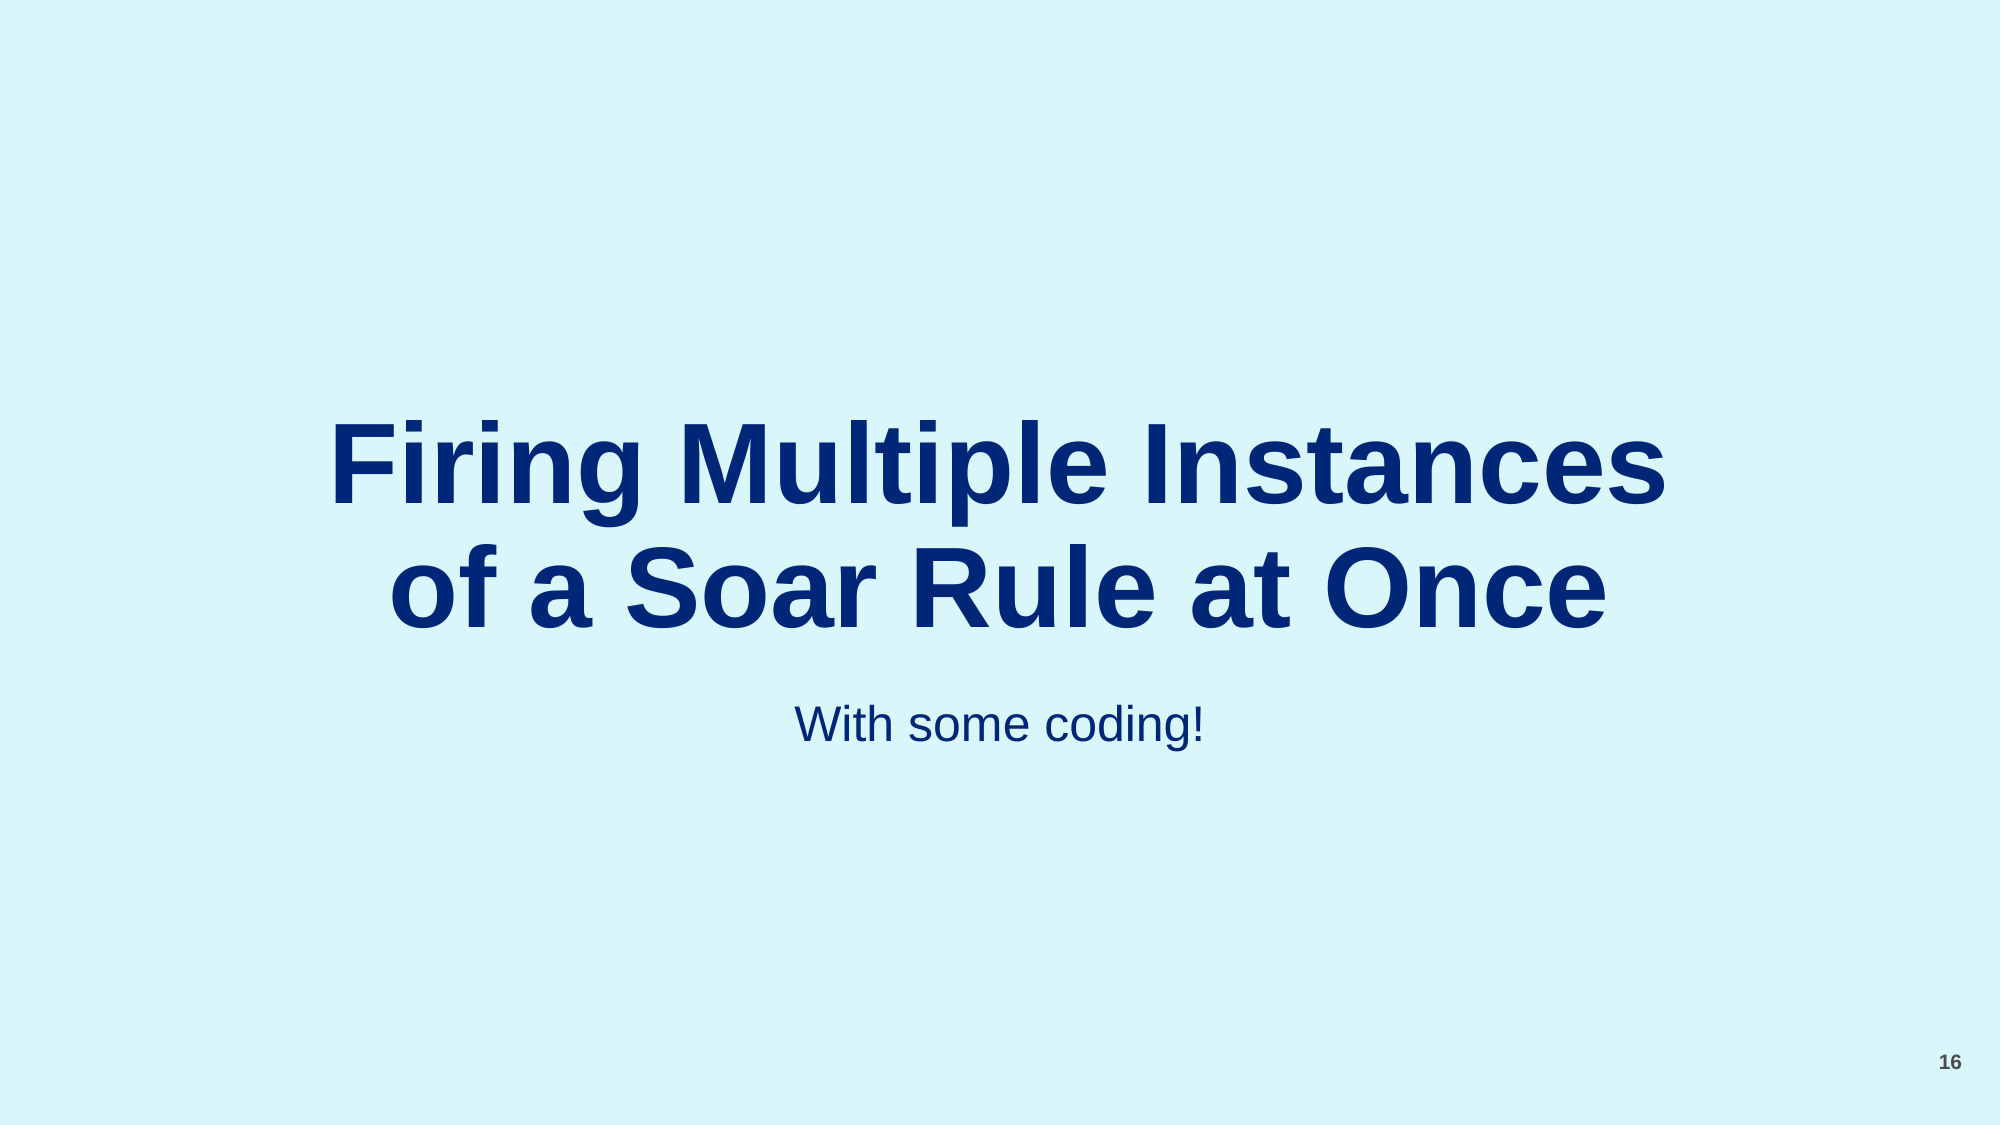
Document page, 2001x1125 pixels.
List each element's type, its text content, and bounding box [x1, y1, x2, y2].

title Firing Multiple Instances of a Soar Rule at Once [287, 402, 1713, 652]
list With some coding! [287, 698, 1713, 753]
